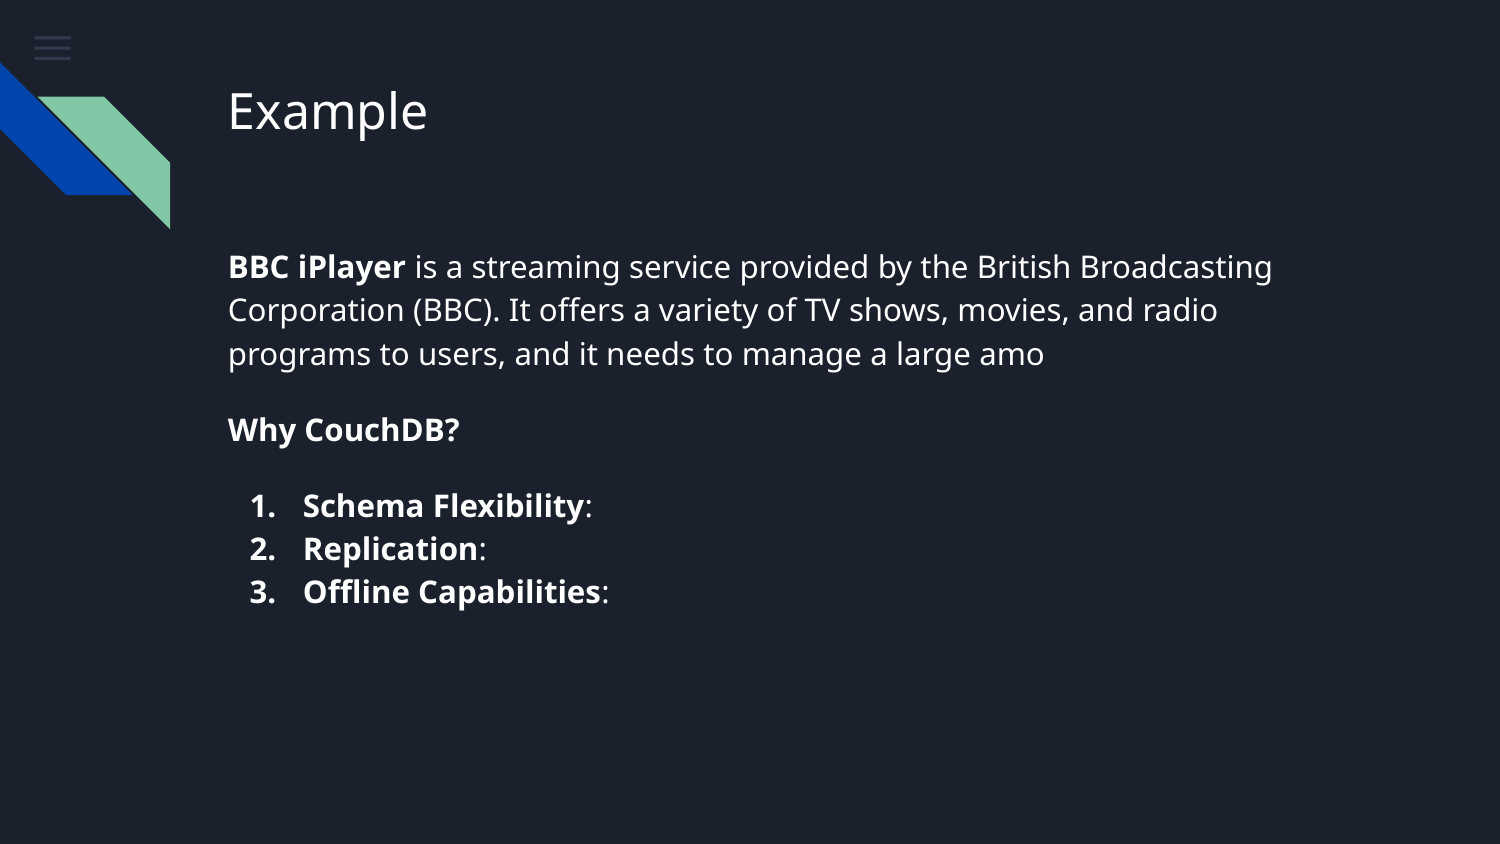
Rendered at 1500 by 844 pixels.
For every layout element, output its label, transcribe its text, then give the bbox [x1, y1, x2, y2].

title Example [212, 64, 1355, 155]
list BBC iPlayer is a streaming service provided by the British Broadcasting Corporation (BBC). It offers a variety of TV shows, movies, and radio programs to users, and it needs to manage a large amo Why CouchDB? Schema Flexibility: Replication: Offline Capabilities: [212, 227, 1338, 717]
